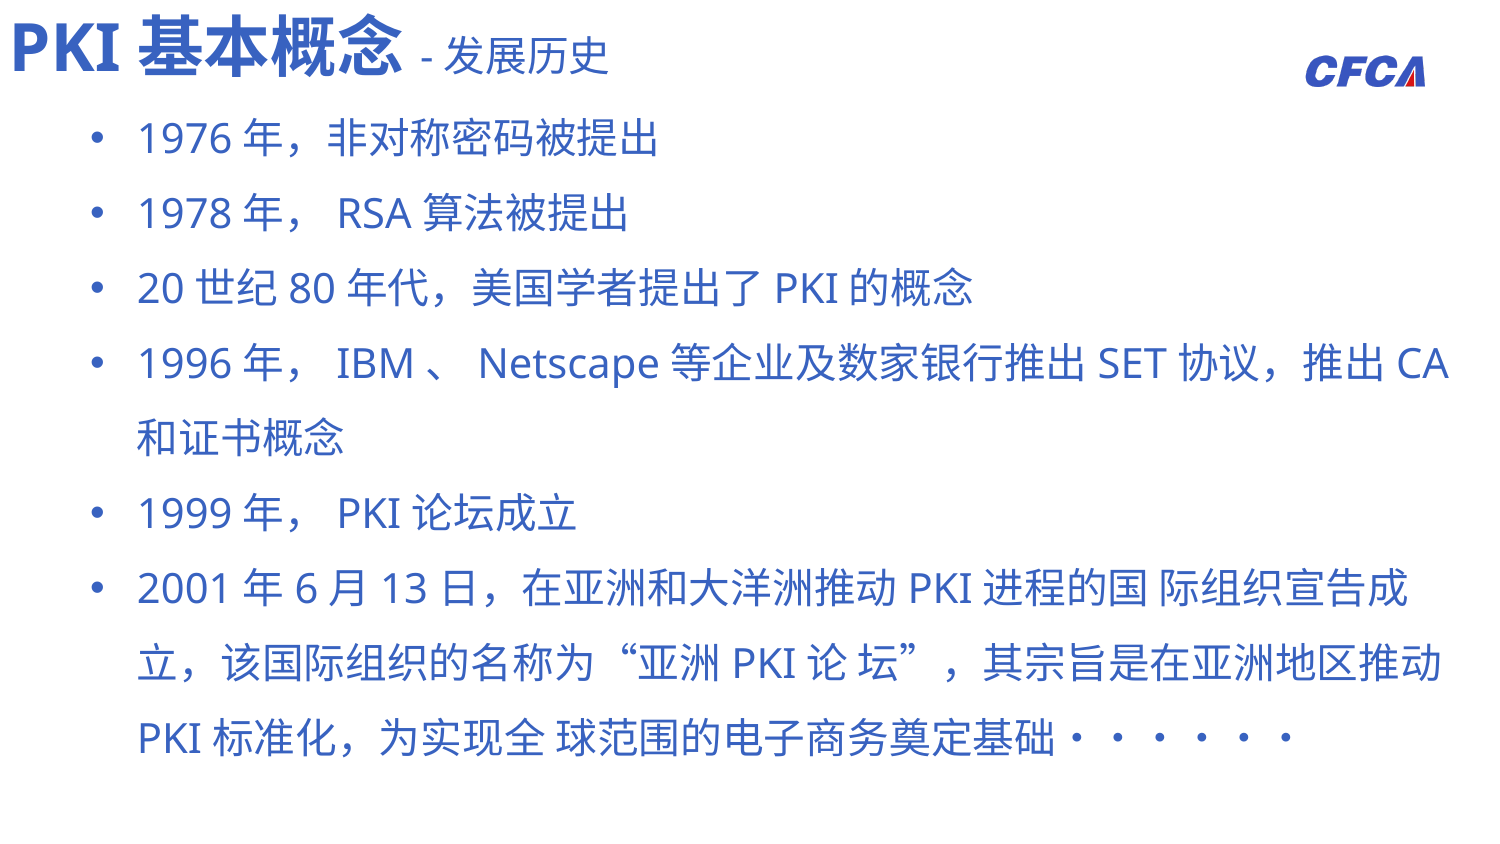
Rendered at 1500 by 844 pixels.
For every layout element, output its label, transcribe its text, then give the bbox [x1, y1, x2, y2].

text_box 1976年，非对称密码被提出 1978年，RSA算法被提出 20世纪80年代，美国学者提出了PKI的概念 1996年，IBM、Netscape等企业及数家银行推出SET协议，推出CA和证书概念 1999年，PKI论坛成立 2001年6月13日，在亚洲和大洋洲推动PKI进程的国 际组织宣告成立，该国际组织的名称为“亚洲PKI论 坛”，其宗旨是在亚洲地区推动PKI标准化，为实现全 球范围的电子商务奠定基础•••••• [0, 79, 1500, 770]
text_box PKI基本概念-发展历史 [0, 6, 975, 79]
picture [1305, 55, 1425, 79]
